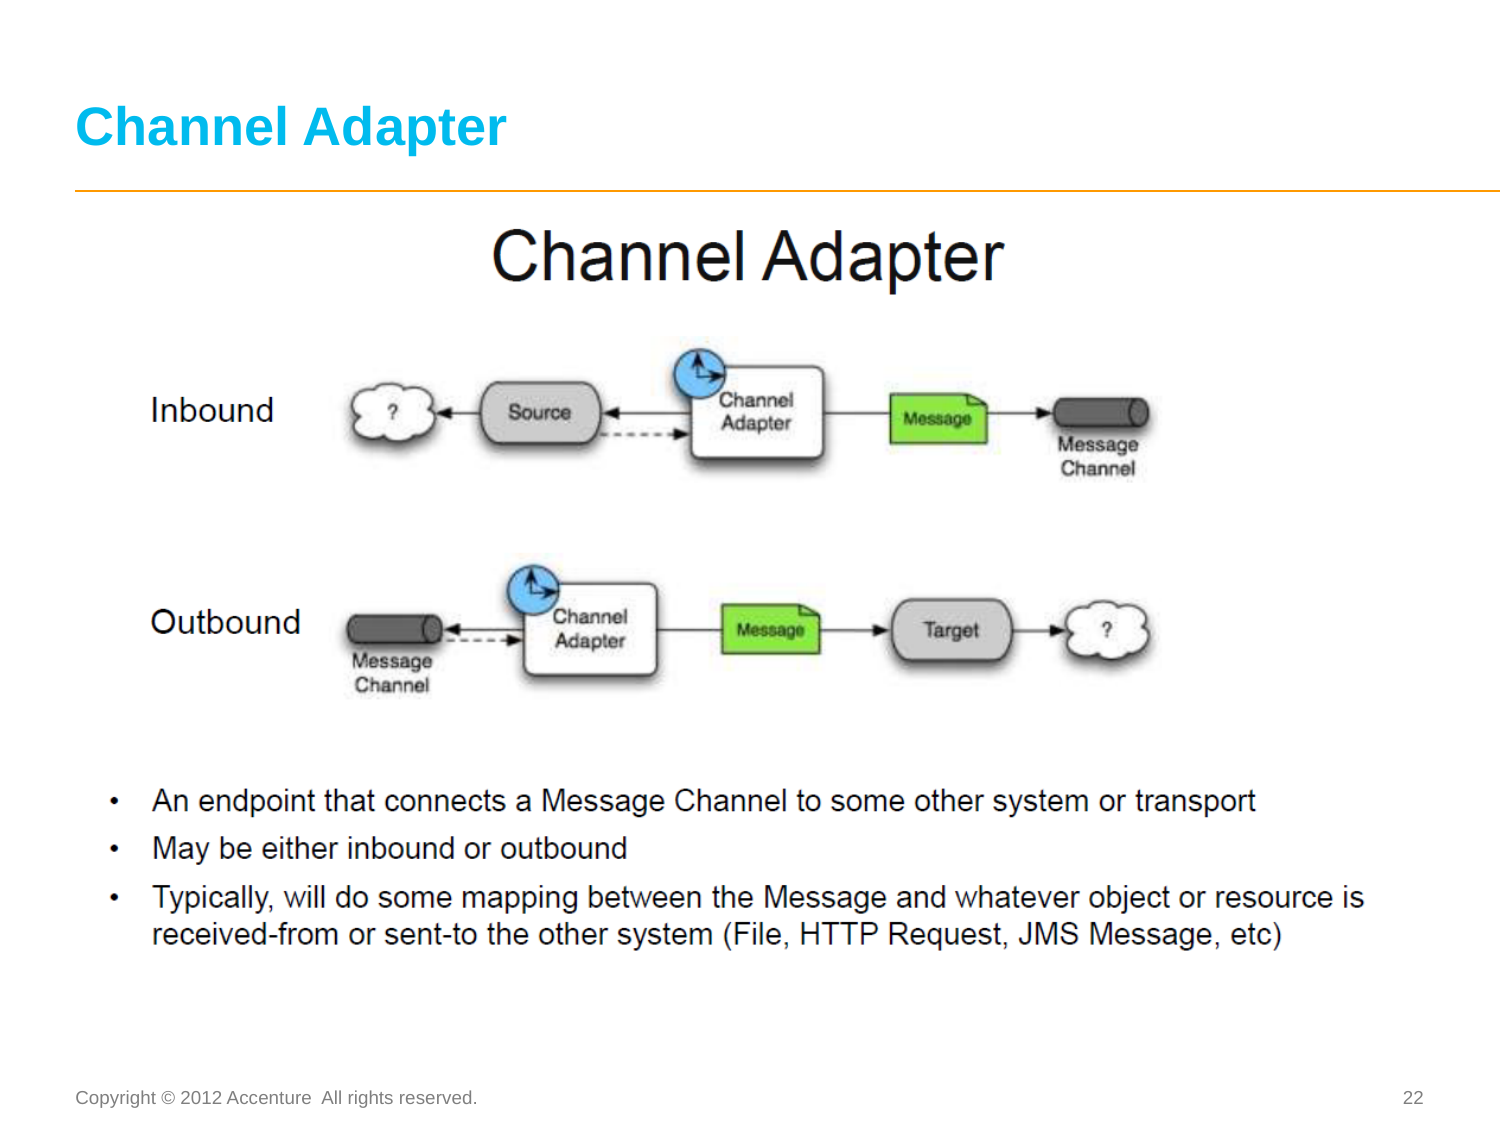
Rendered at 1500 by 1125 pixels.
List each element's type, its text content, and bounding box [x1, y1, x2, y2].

title Channel Adapter [75, 27, 1422, 157]
picture [79, 216, 1431, 1008]
